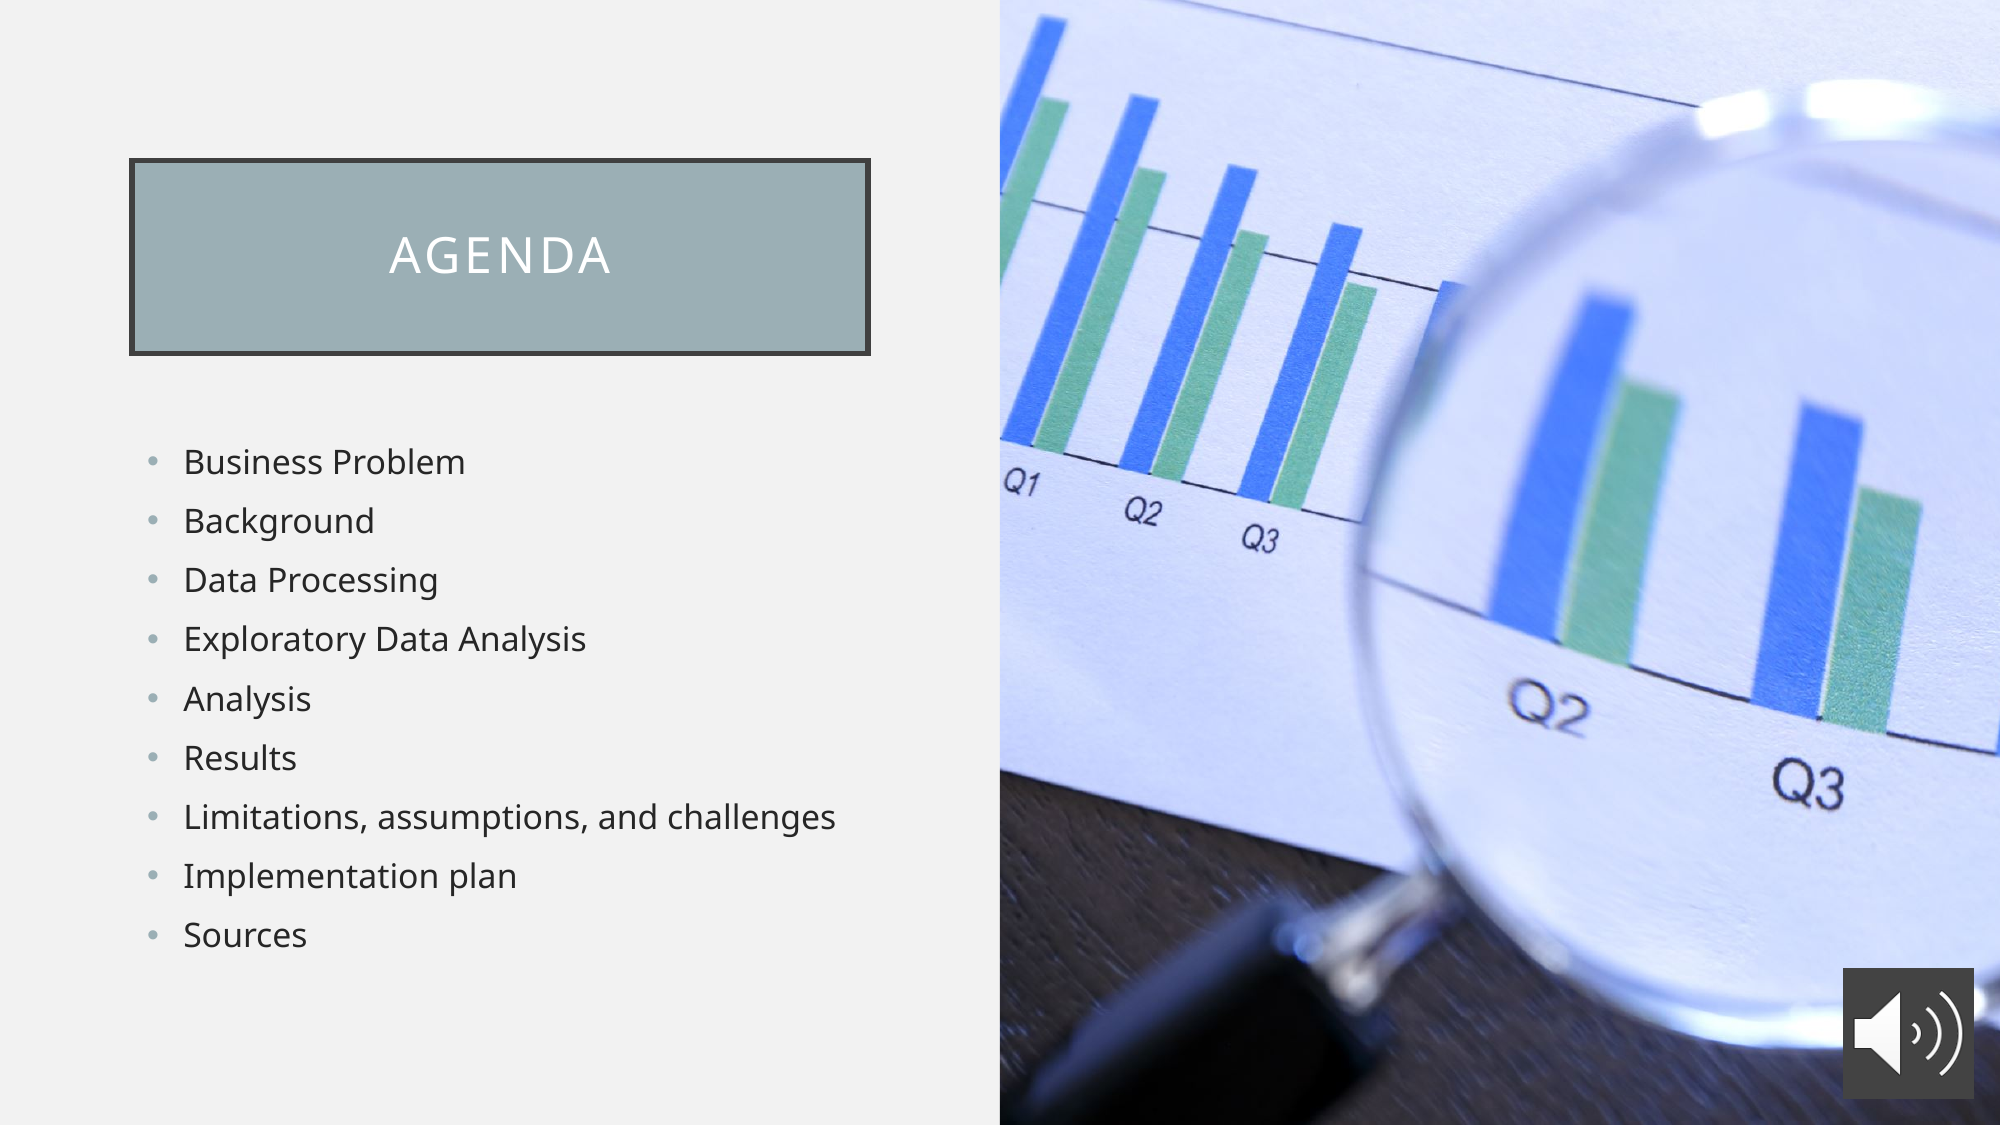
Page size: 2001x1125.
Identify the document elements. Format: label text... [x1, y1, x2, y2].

list Business Problem Background Data Processing Exploratory Data Analysis Analysis Results Limitations, assumptions, and challenges Implementation plan Sources [131, 433, 868, 968]
title AGENDA [129, 158, 871, 356]
picture [999, 0, 2000, 1125]
